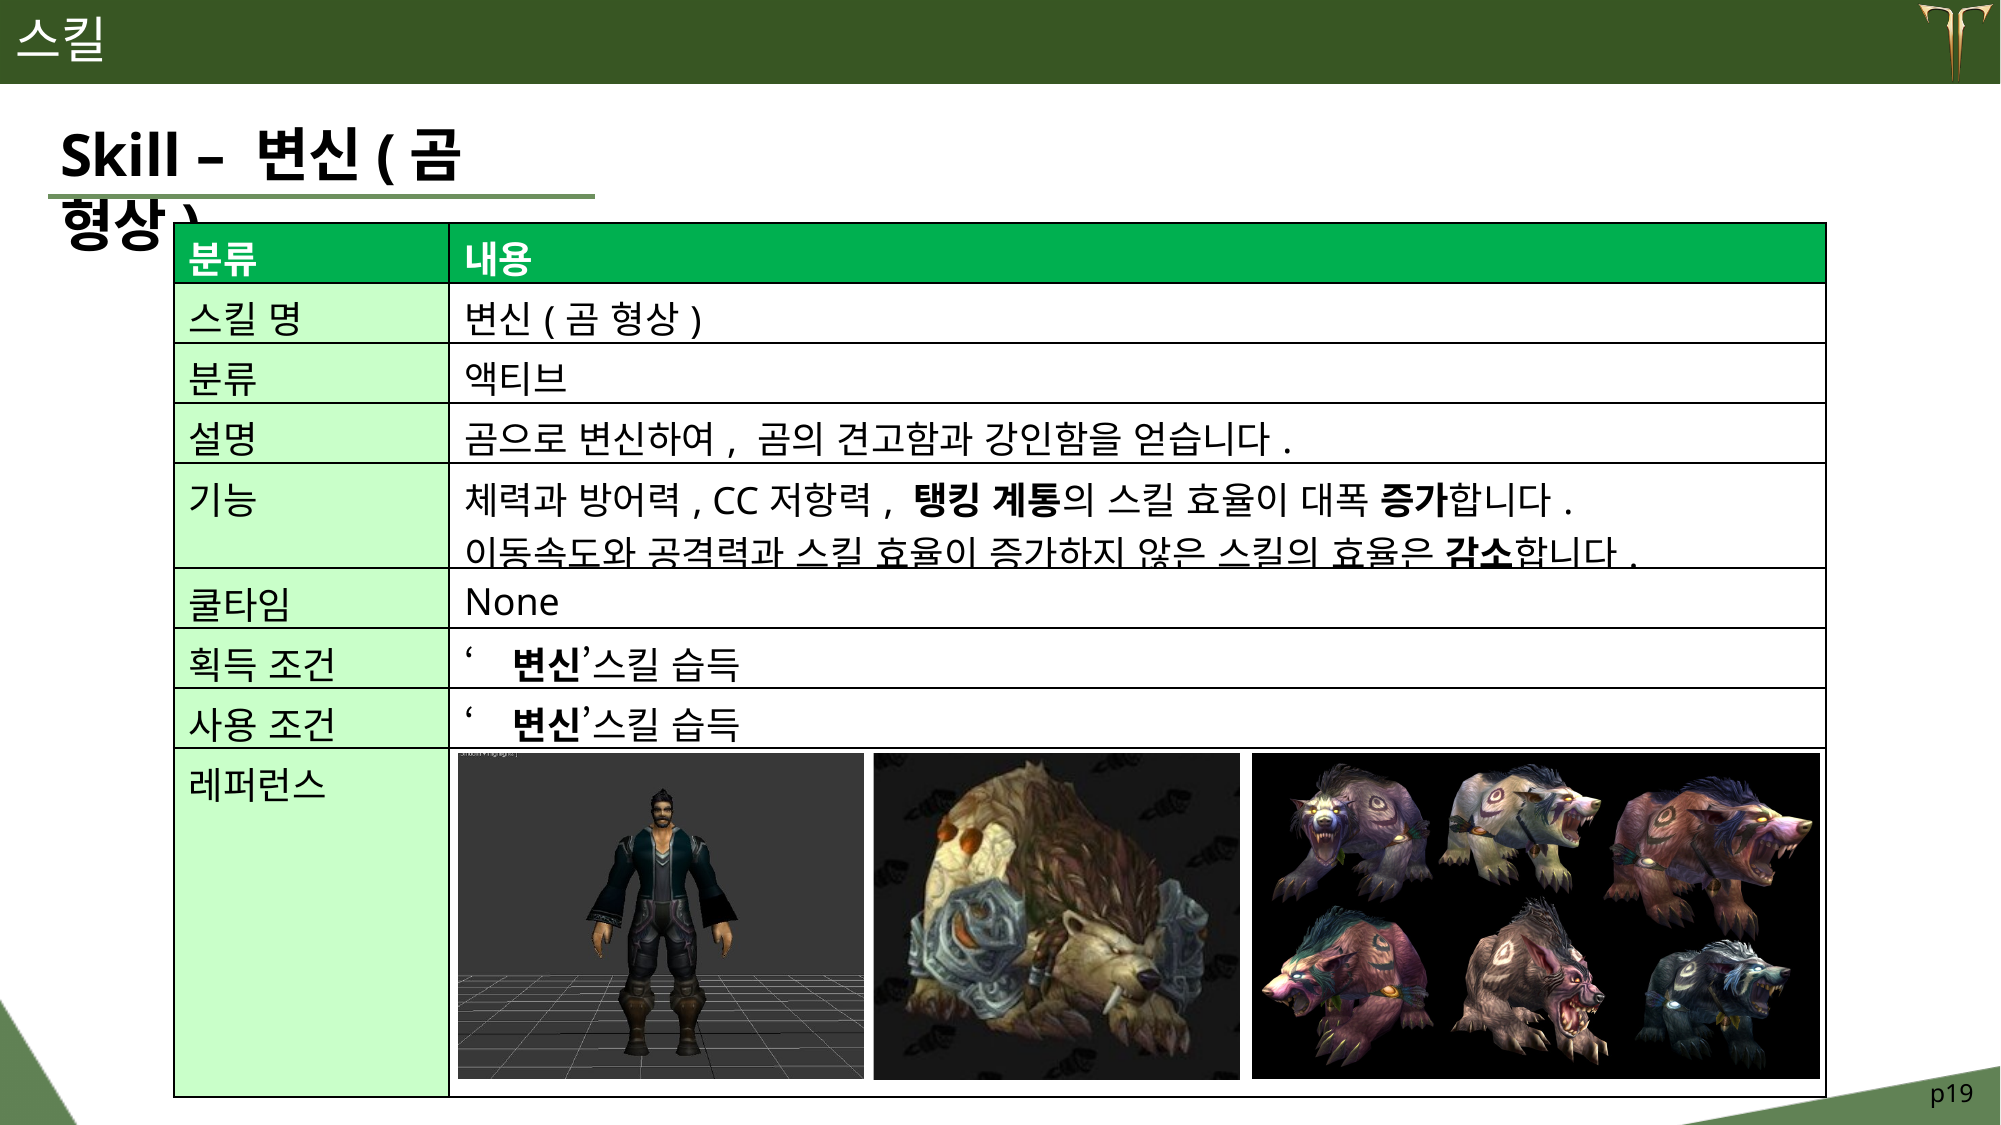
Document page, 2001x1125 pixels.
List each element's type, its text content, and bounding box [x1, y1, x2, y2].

picture [1896, 2, 2001, 83]
table_cell 기능 [175, 464, 448, 567]
text_box Skill – 변신(곰 형상) [45, 110, 596, 266]
title 스킬 [0, 0, 886, 85]
table_cell 쿨타임 [175, 569, 448, 627]
table_cell 설명 [175, 404, 448, 462]
table_cell 사용 조건 [175, 689, 448, 747]
table_header 내용 [450, 224, 1825, 282]
table_cell ‘변신’스킬 습득 [450, 629, 1825, 687]
table_cell ‘변신’스킬 습득 [450, 689, 1825, 747]
table_cell 곰으로 변신하여, 곰의 견고함과 강인함을 얻습니다. [450, 404, 1825, 462]
table_cell 액티브 [450, 344, 1825, 402]
table_cell 획득 조건 [175, 629, 448, 687]
table_cell 변신(곰 형상) [450, 284, 1825, 342]
table_cell 체력과 방어력, CC저항력, 탱킹 계통의 스킬 효율이 대폭 증가합니다. 이동속도와 공격력과 스킬 효율이 증가하지 않은 스킬의 효율은 감소합니다. [450, 464, 1825, 567]
table_cell 스킬 명 [175, 284, 448, 342]
picture [1252, 753, 1820, 1079]
table_cell [450, 749, 1825, 1096]
table_header 분류 [175, 224, 448, 282]
picture [873, 753, 1240, 1080]
table_cell None [450, 569, 1825, 627]
table_cell 분류 [175, 344, 448, 402]
picture [458, 753, 864, 1079]
table_cell 레퍼런스 [175, 749, 448, 1096]
